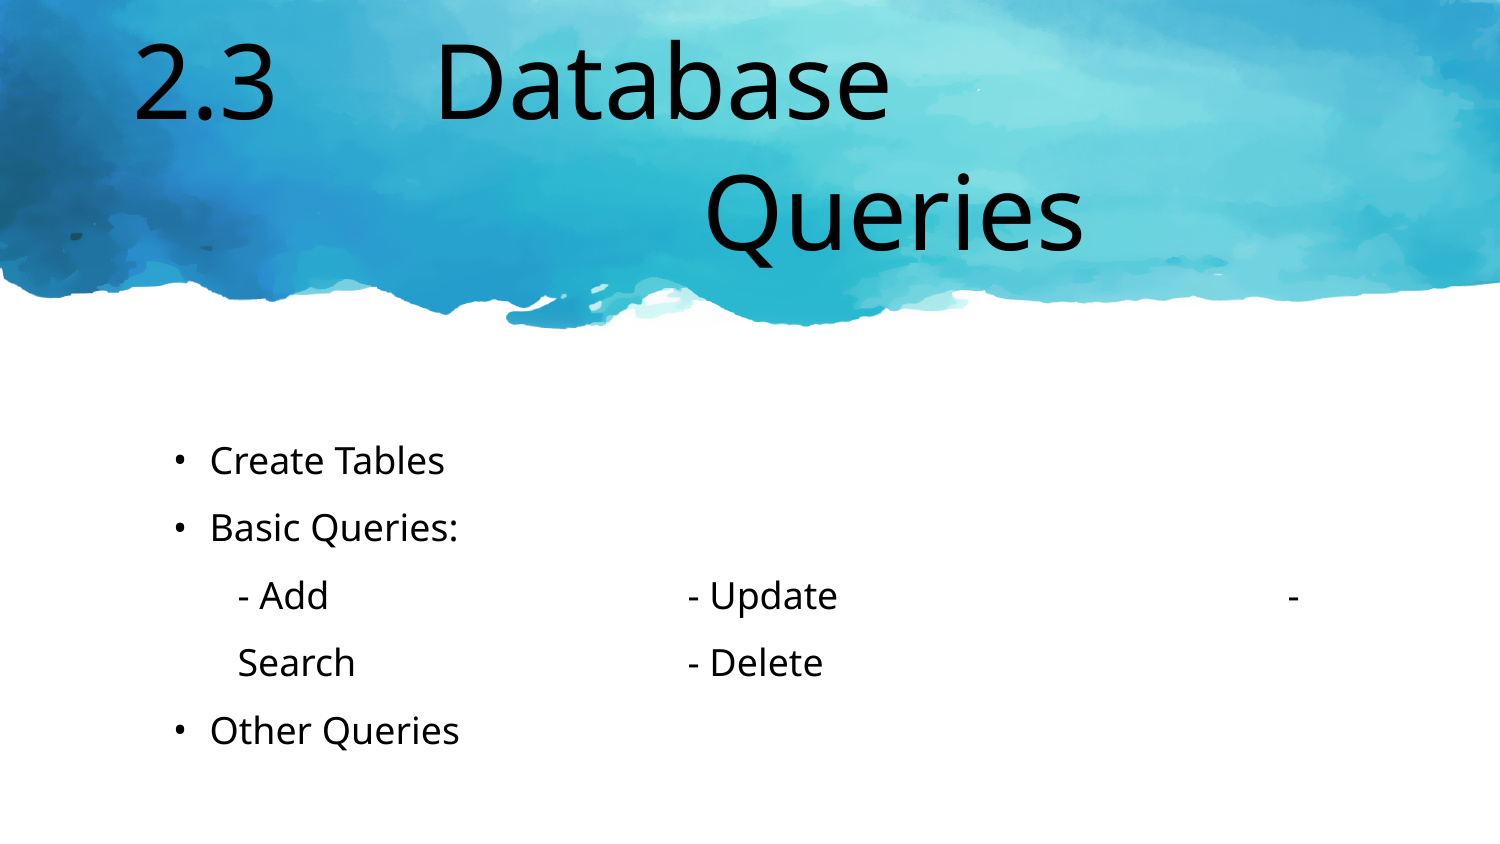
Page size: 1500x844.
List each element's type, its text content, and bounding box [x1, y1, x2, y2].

title 2.3 Database [116, 0, 1219, 132]
text_box Queries [687, 131, 1251, 287]
list Create Tables Basic Queries: - Add - Update - Search - Delete Other Queries [147, 399, 1353, 760]
picture [0, 0, 1500, 844]
